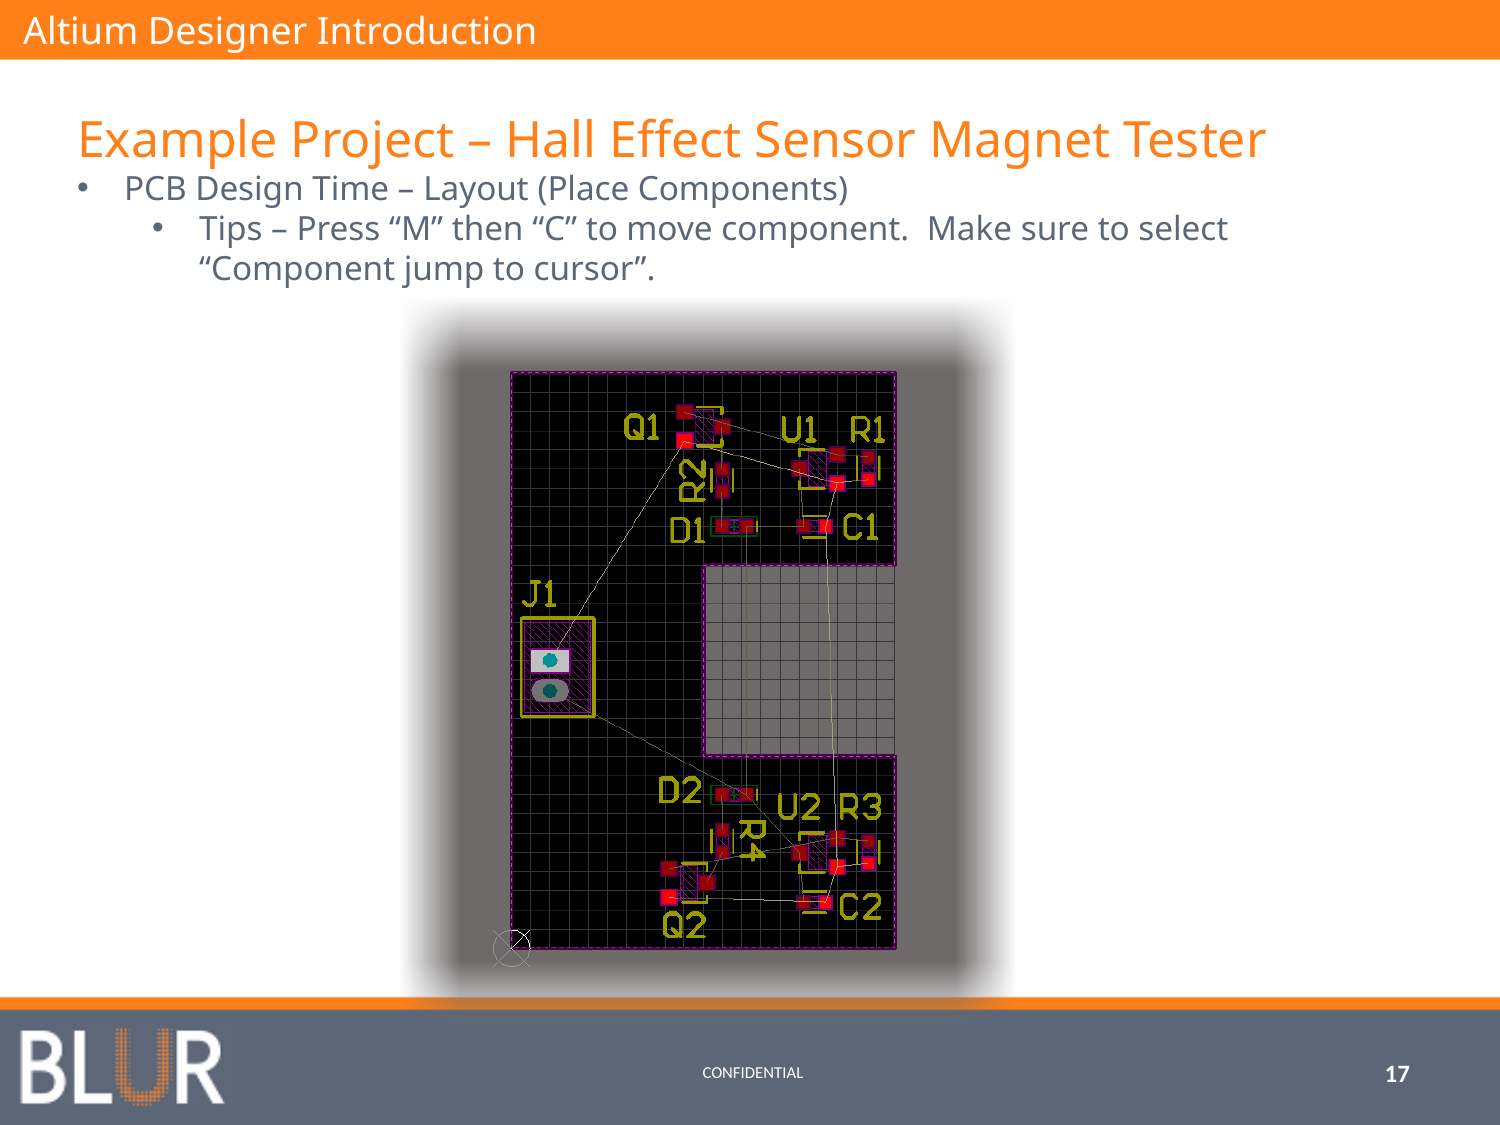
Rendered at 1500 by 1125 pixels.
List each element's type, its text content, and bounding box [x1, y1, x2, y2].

picture [0, 60, 1500, 1125]
slide_number 17 [1074, 1042, 1425, 1103]
text_box Example Project – Hall Effect Sensor Magnet Tester PCB Design Time – Layout (Place Components) Tips – Press “M” then “C” to move component. Make sure to select “Component jump to cursor”. [62, 99, 1325, 295]
text_box Altium Designer Introduction [0, 0, 1500, 60]
